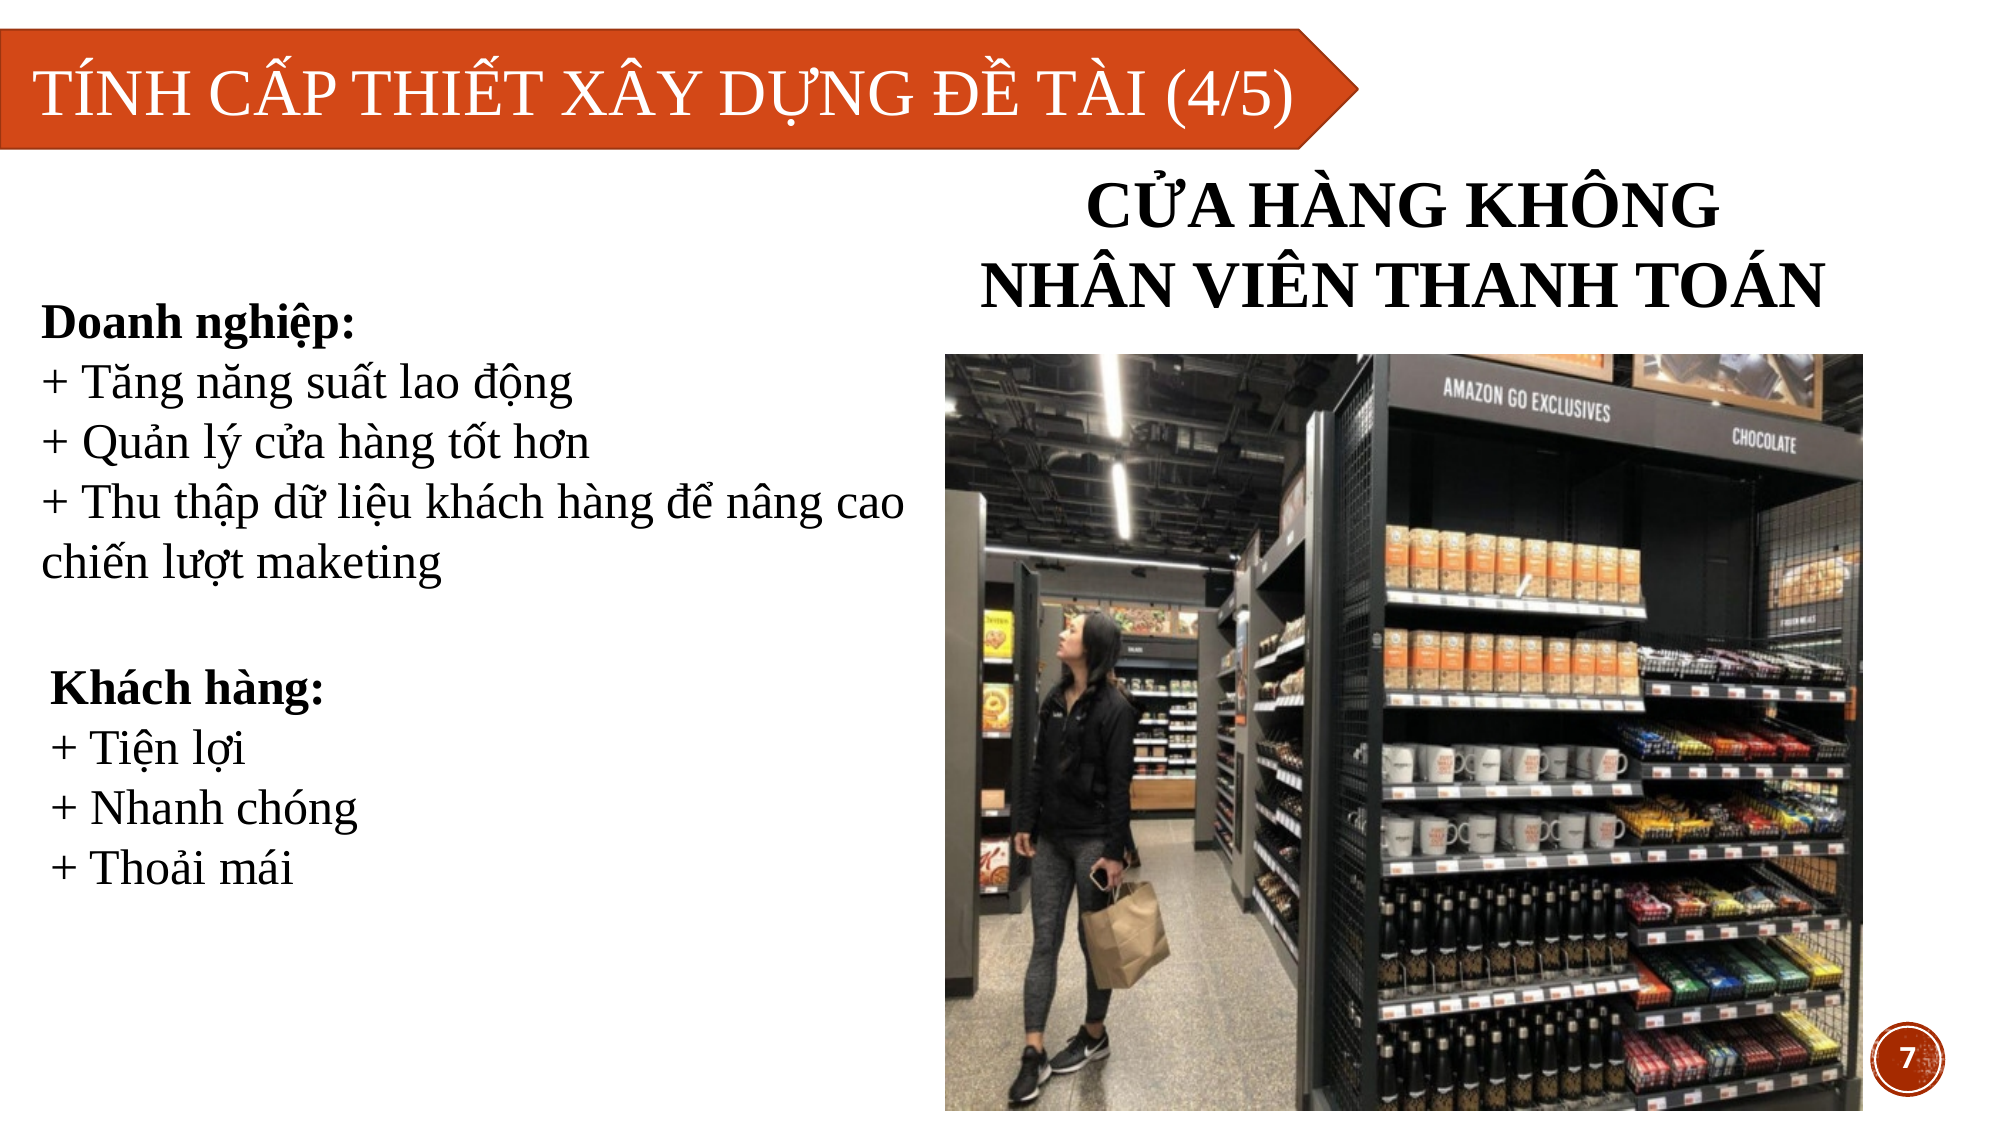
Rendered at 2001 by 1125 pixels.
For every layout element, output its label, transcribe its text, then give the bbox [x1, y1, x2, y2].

text_box Khách hàng: + Tiện lợi + Nhanh chóng + Thoải mái [35, 647, 887, 902]
text_box Doanh nghiệp: + Tăng năng suất lao động + Quản lý cửa hàng tốt hơn + Thu thập dữ liệu khách hàng để nâng cao chiến lượt maketing [26, 281, 945, 597]
slide_number 7 [1864, 1028, 1961, 1089]
text_box TÍNH CẤP THIẾT XÂY DỰNG ĐỀ TÀI (4/5) [0, 28, 1359, 150]
picture [945, 354, 1863, 1111]
text_box CỬA HÀNG KHÔNG NHÂN VIÊN THANH TOÁN [855, 153, 1953, 329]
